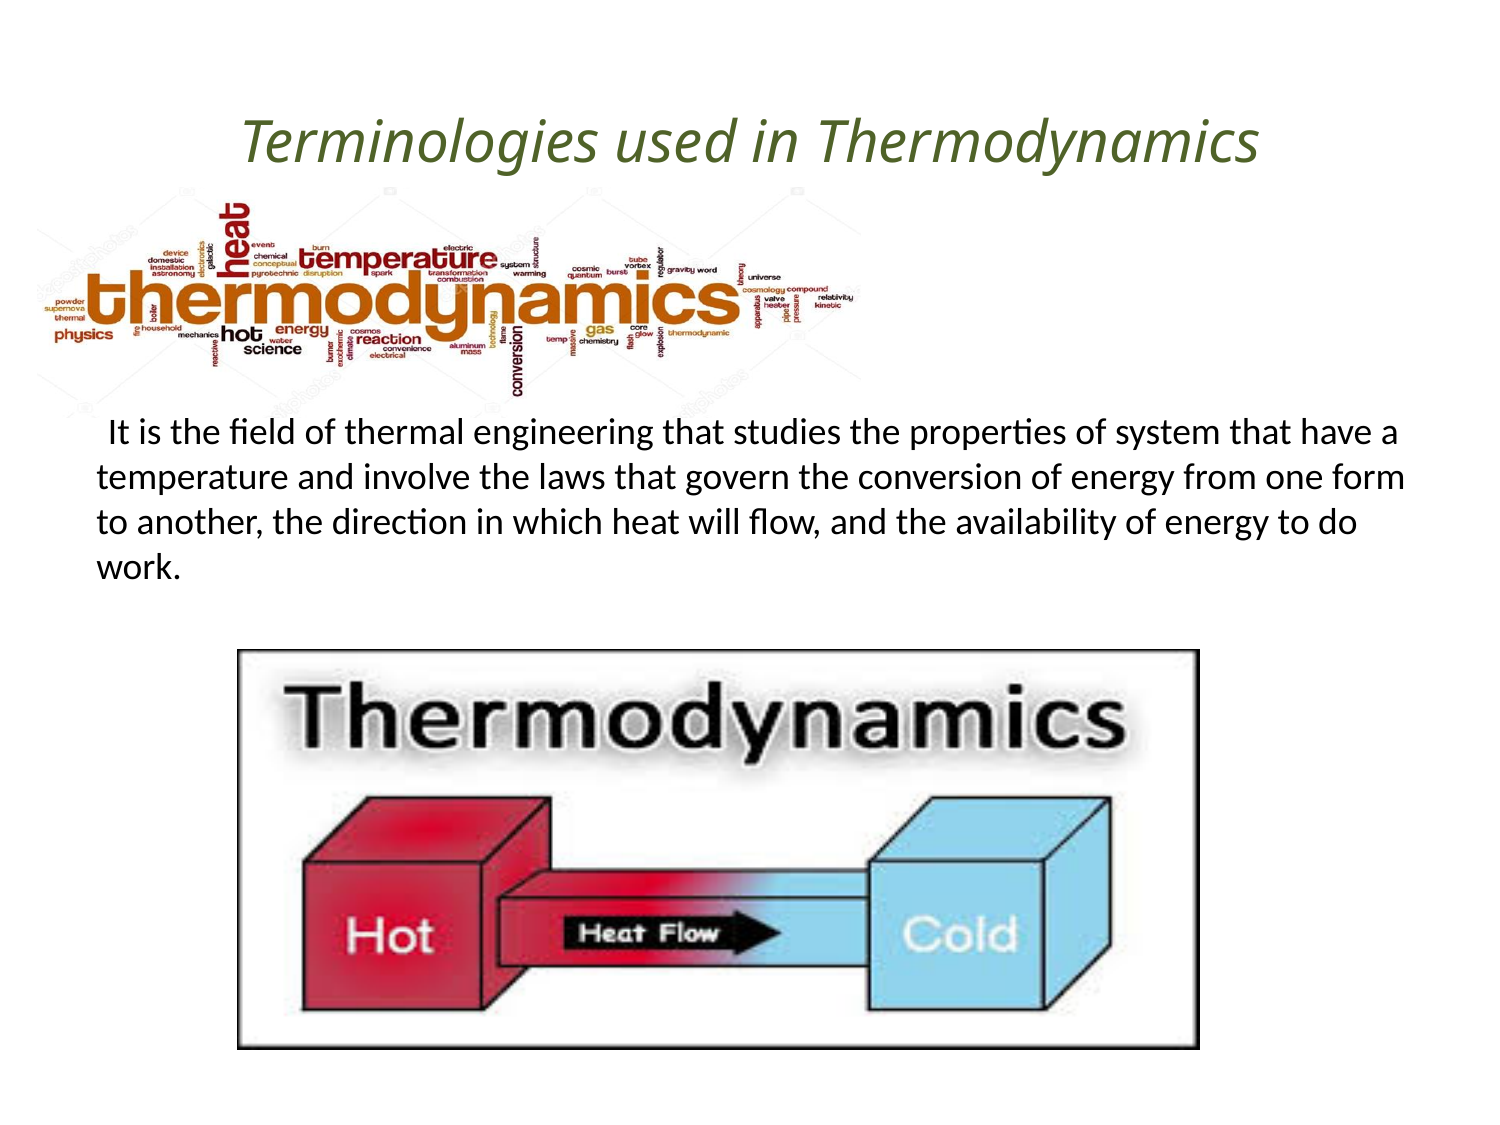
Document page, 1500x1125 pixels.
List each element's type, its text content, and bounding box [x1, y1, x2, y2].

title Terminologies used in Thermodynamics [75, 45, 1425, 233]
picture [237, 649, 1201, 1051]
list It is the field of thermal engineering that studies the properties of system that have a temperature and involve the laws that govern the conversion of energy from one form to another, the direction in which heat will flow, and the availability of energy to do work. [24, 399, 1463, 1005]
picture [37, 187, 861, 419]
